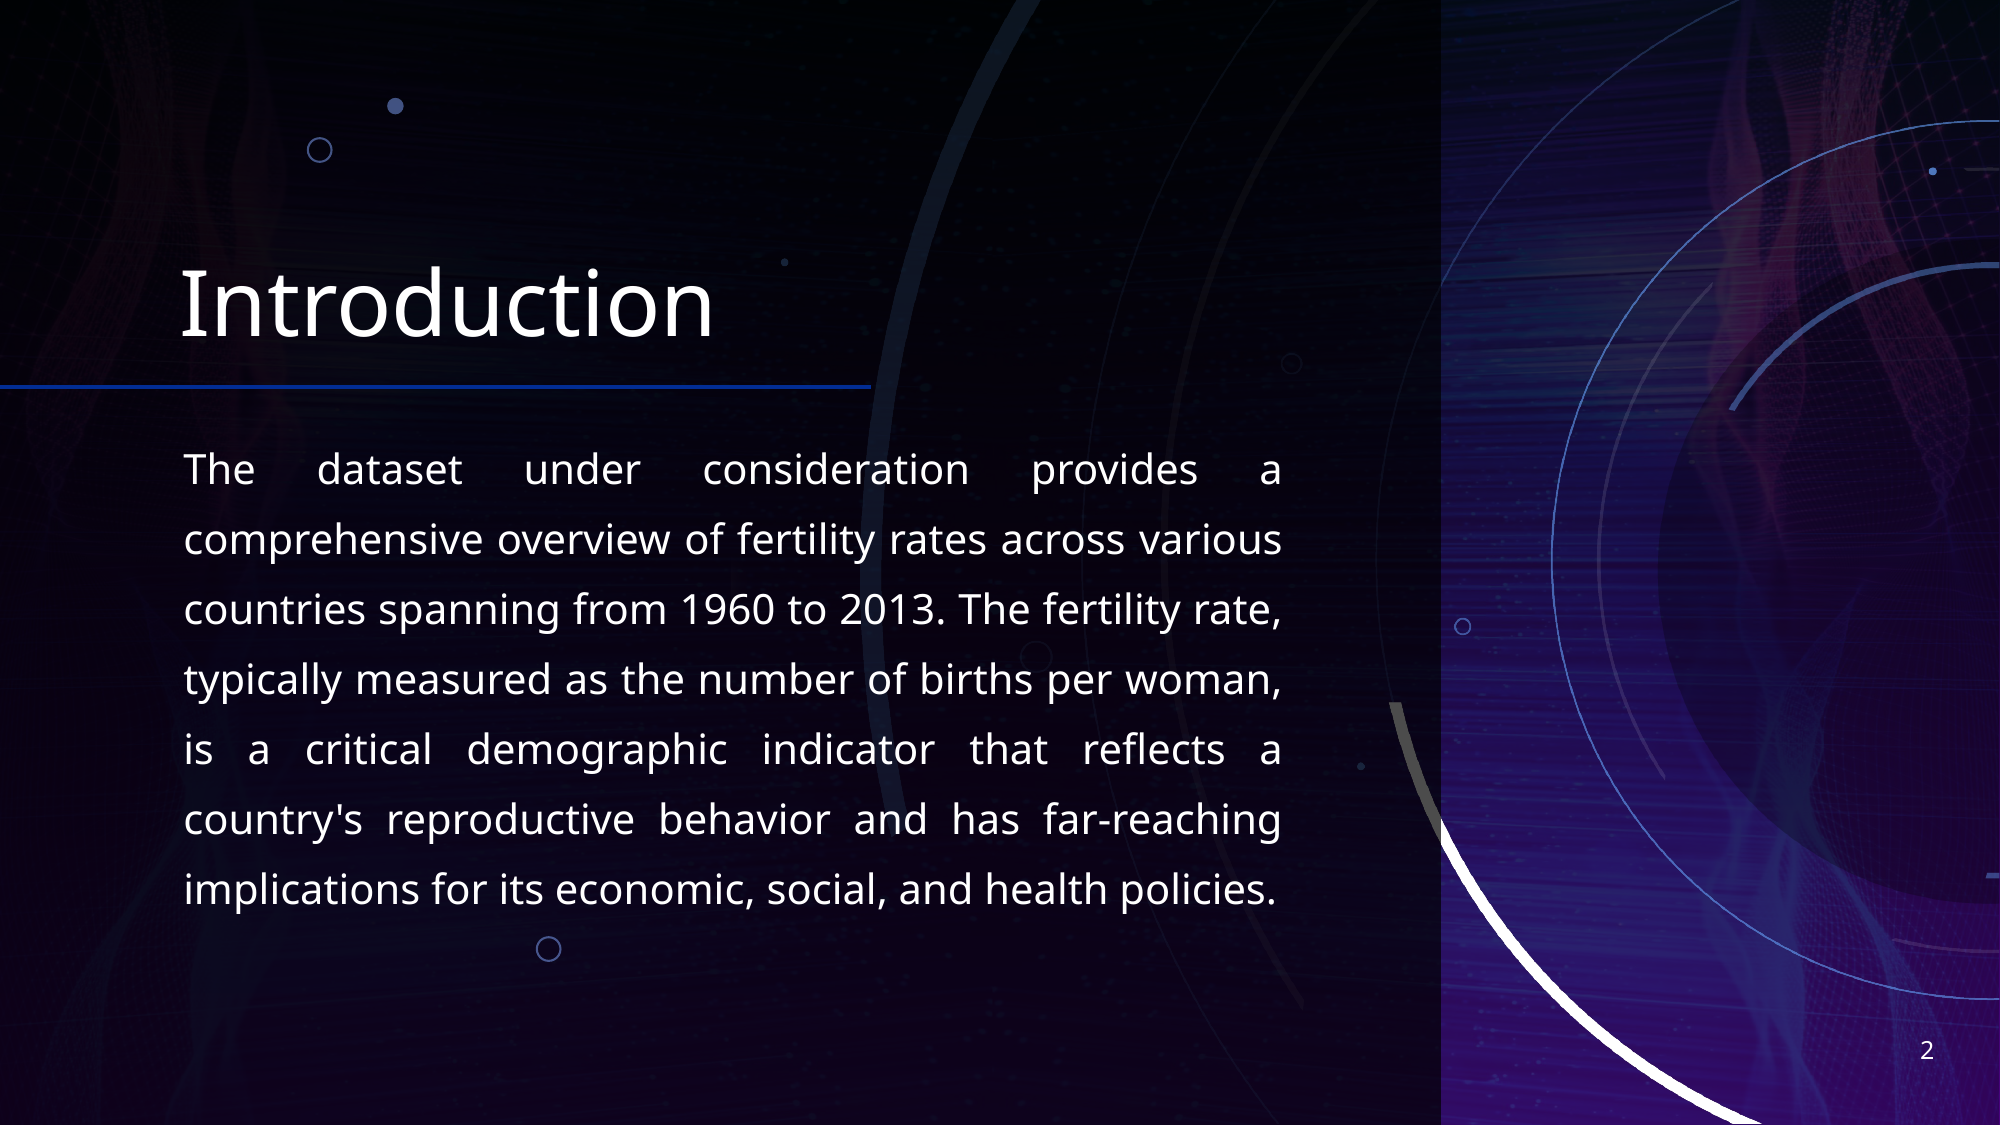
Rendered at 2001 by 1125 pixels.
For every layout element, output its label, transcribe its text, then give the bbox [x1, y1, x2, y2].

picture [730, 0, 2000, 1124]
title Introduction [164, 172, 1299, 364]
list The dataset under consideration provides a comprehensive overview of fertility rates across various countries spanning from 1960 to 2013. The fertility rate, typically measured as the number of births per woman, is a critical demographic indicator that reflects a country's reproductive behavior and has far-reaching implications for its economic, social, and health policies. [168, 415, 1299, 573]
slide_number 2 [1499, 1021, 1950, 1082]
